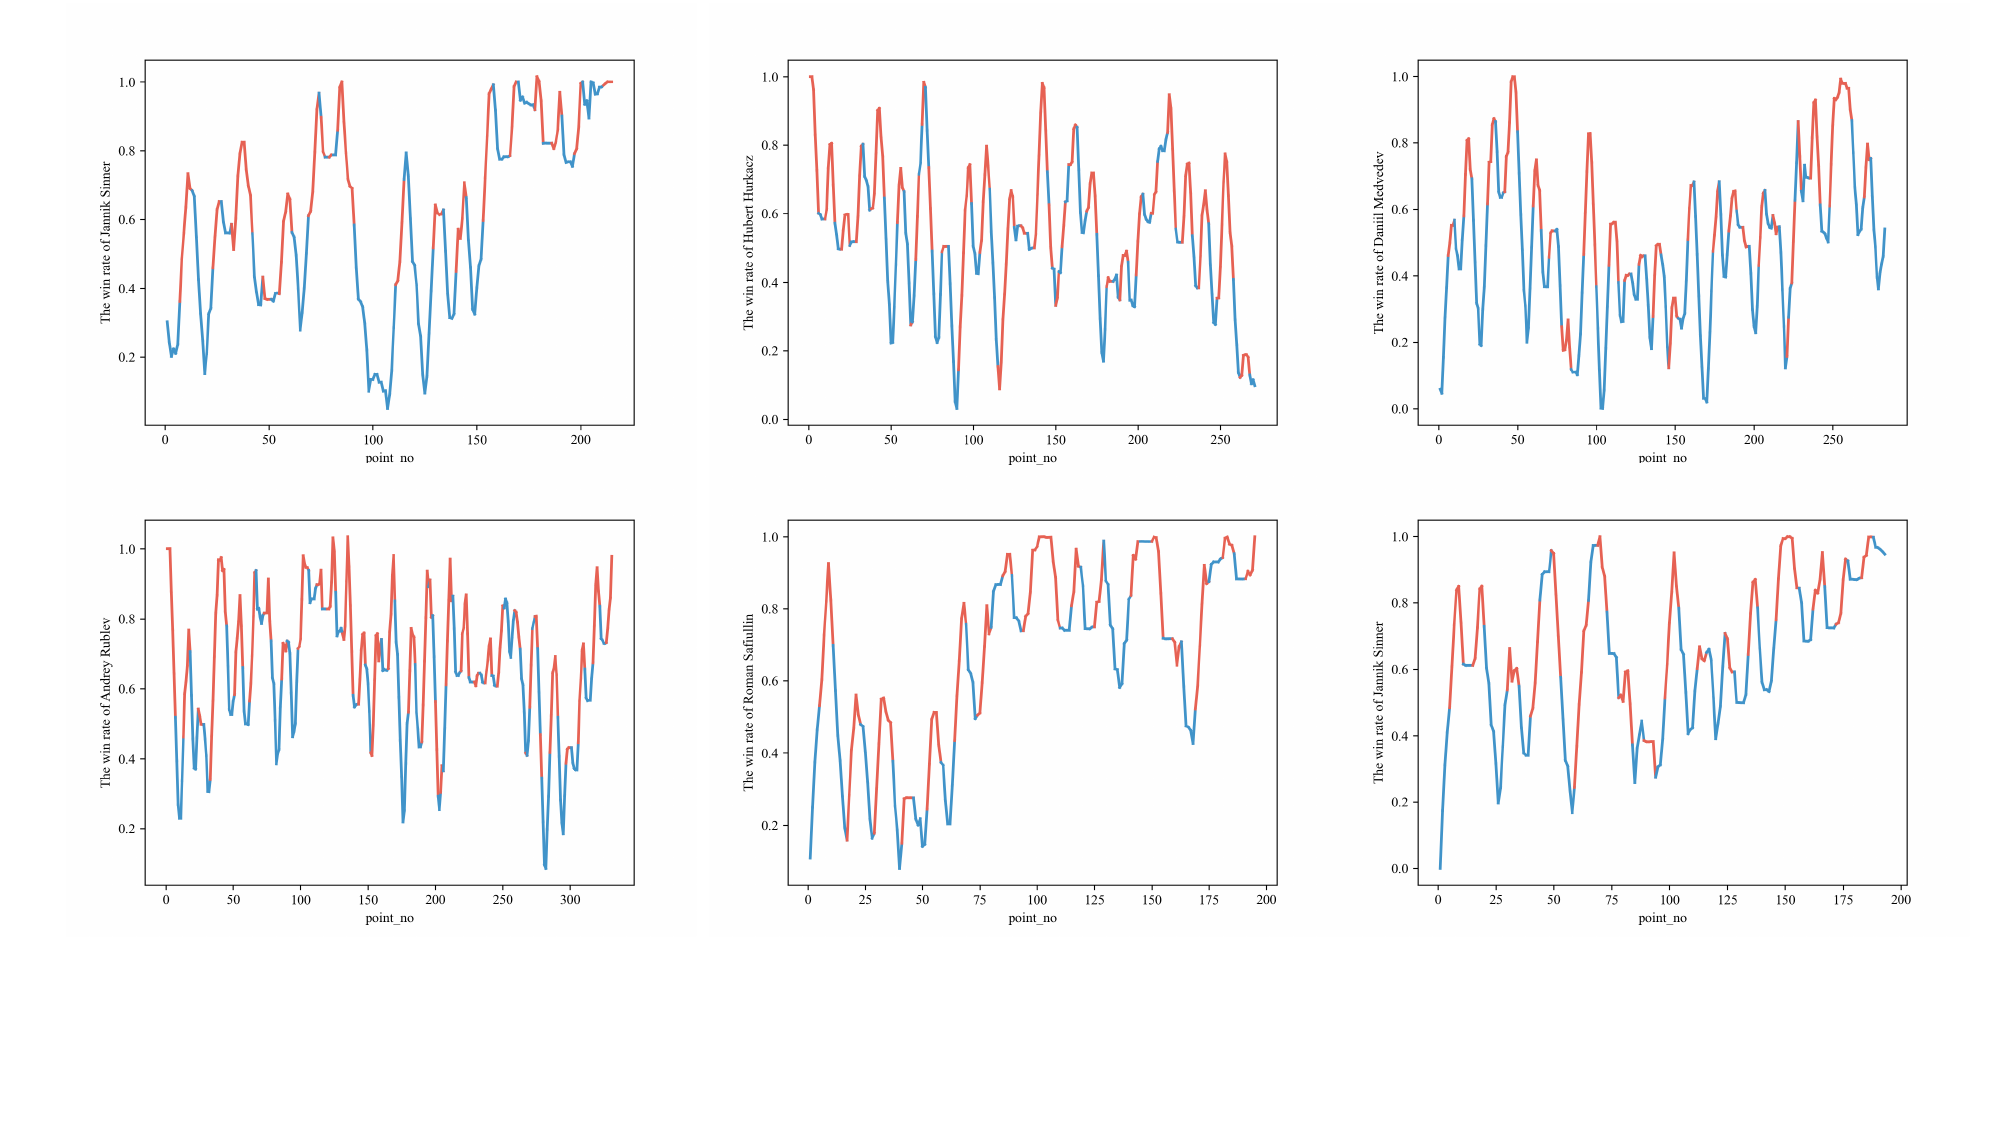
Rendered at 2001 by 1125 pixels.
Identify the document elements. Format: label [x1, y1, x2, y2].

picture [66, 3, 697, 937]
picture [709, 3, 1970, 937]
